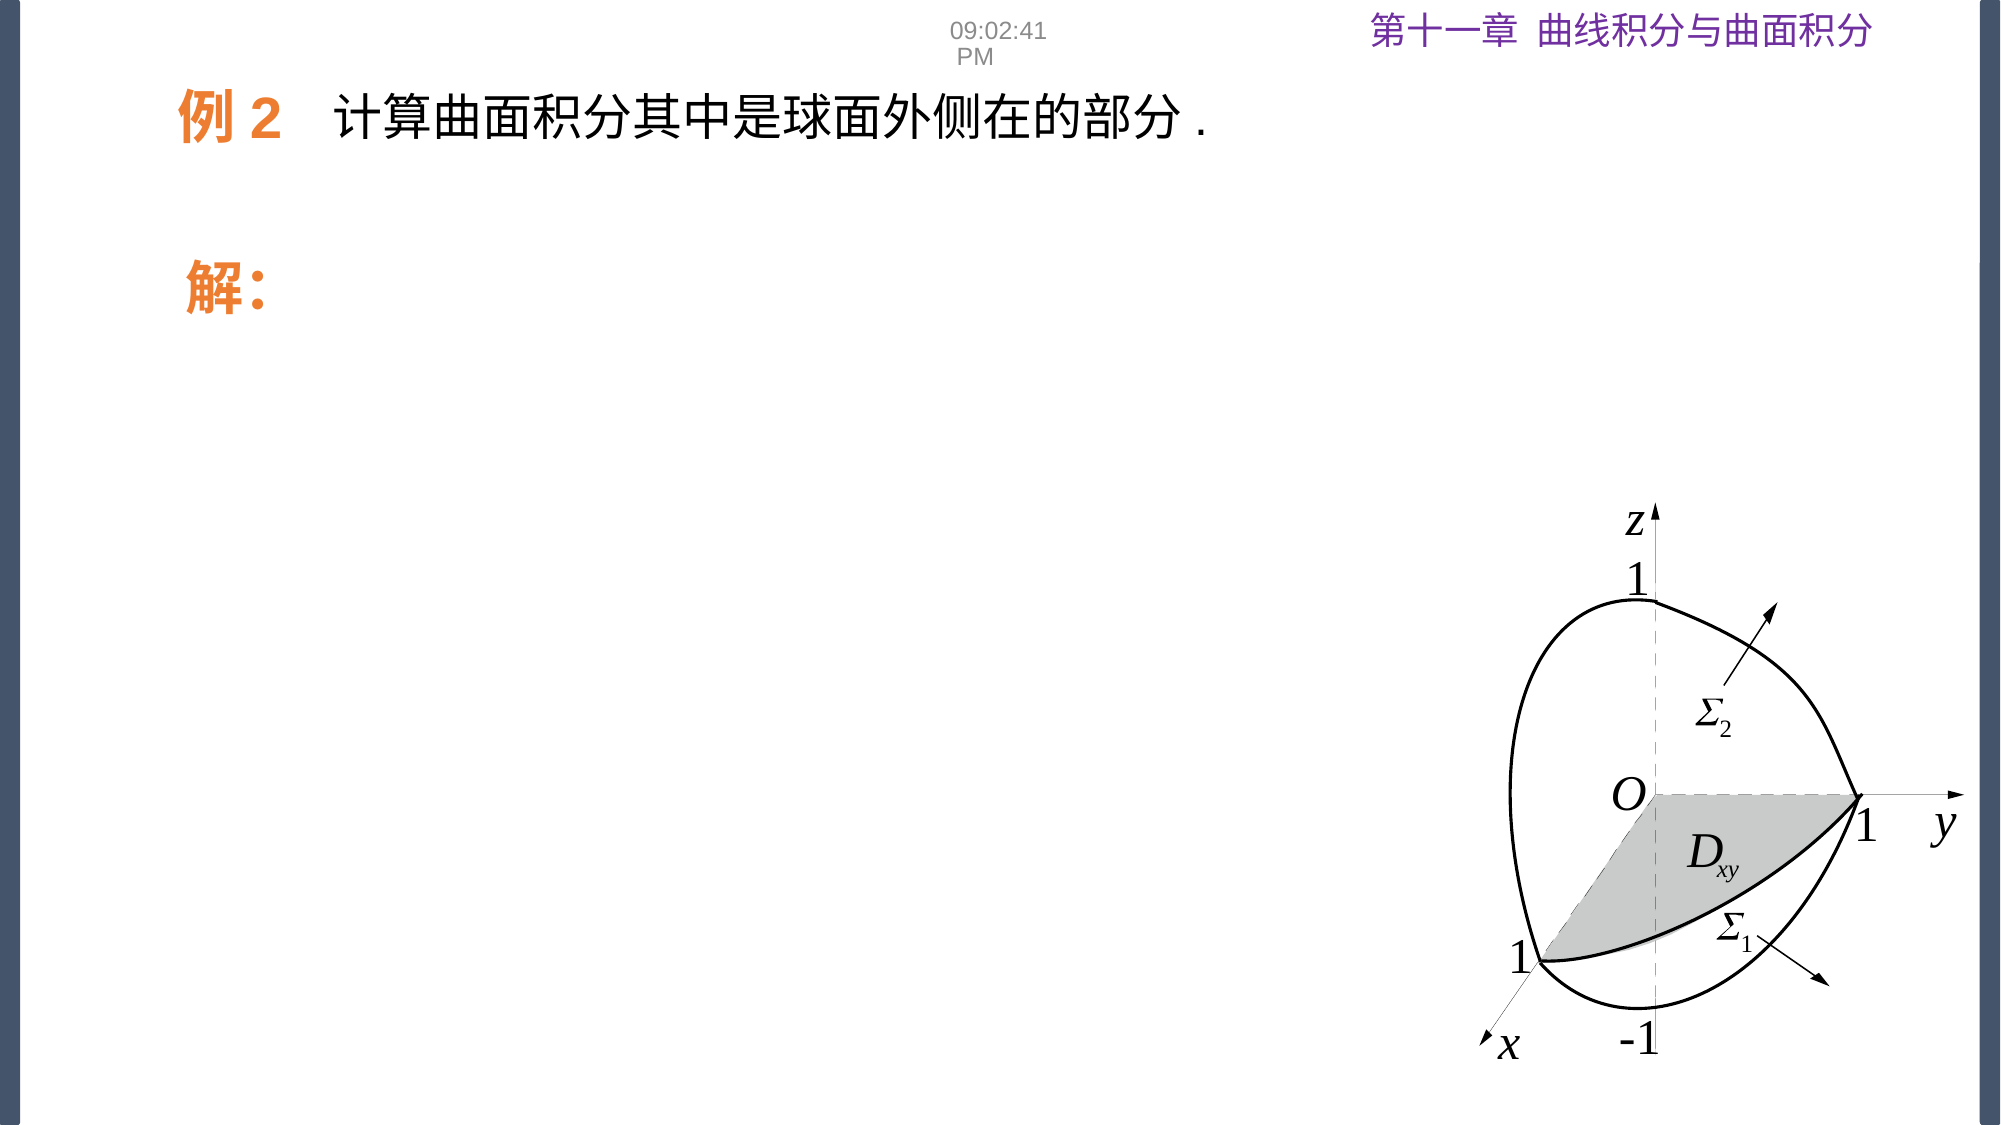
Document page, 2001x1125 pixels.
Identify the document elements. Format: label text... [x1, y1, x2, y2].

text_box 解： [170, 243, 317, 329]
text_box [1428, 485, 1965, 1071]
text_box 例2 [162, 72, 298, 158]
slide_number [934, 0, 1066, 60]
